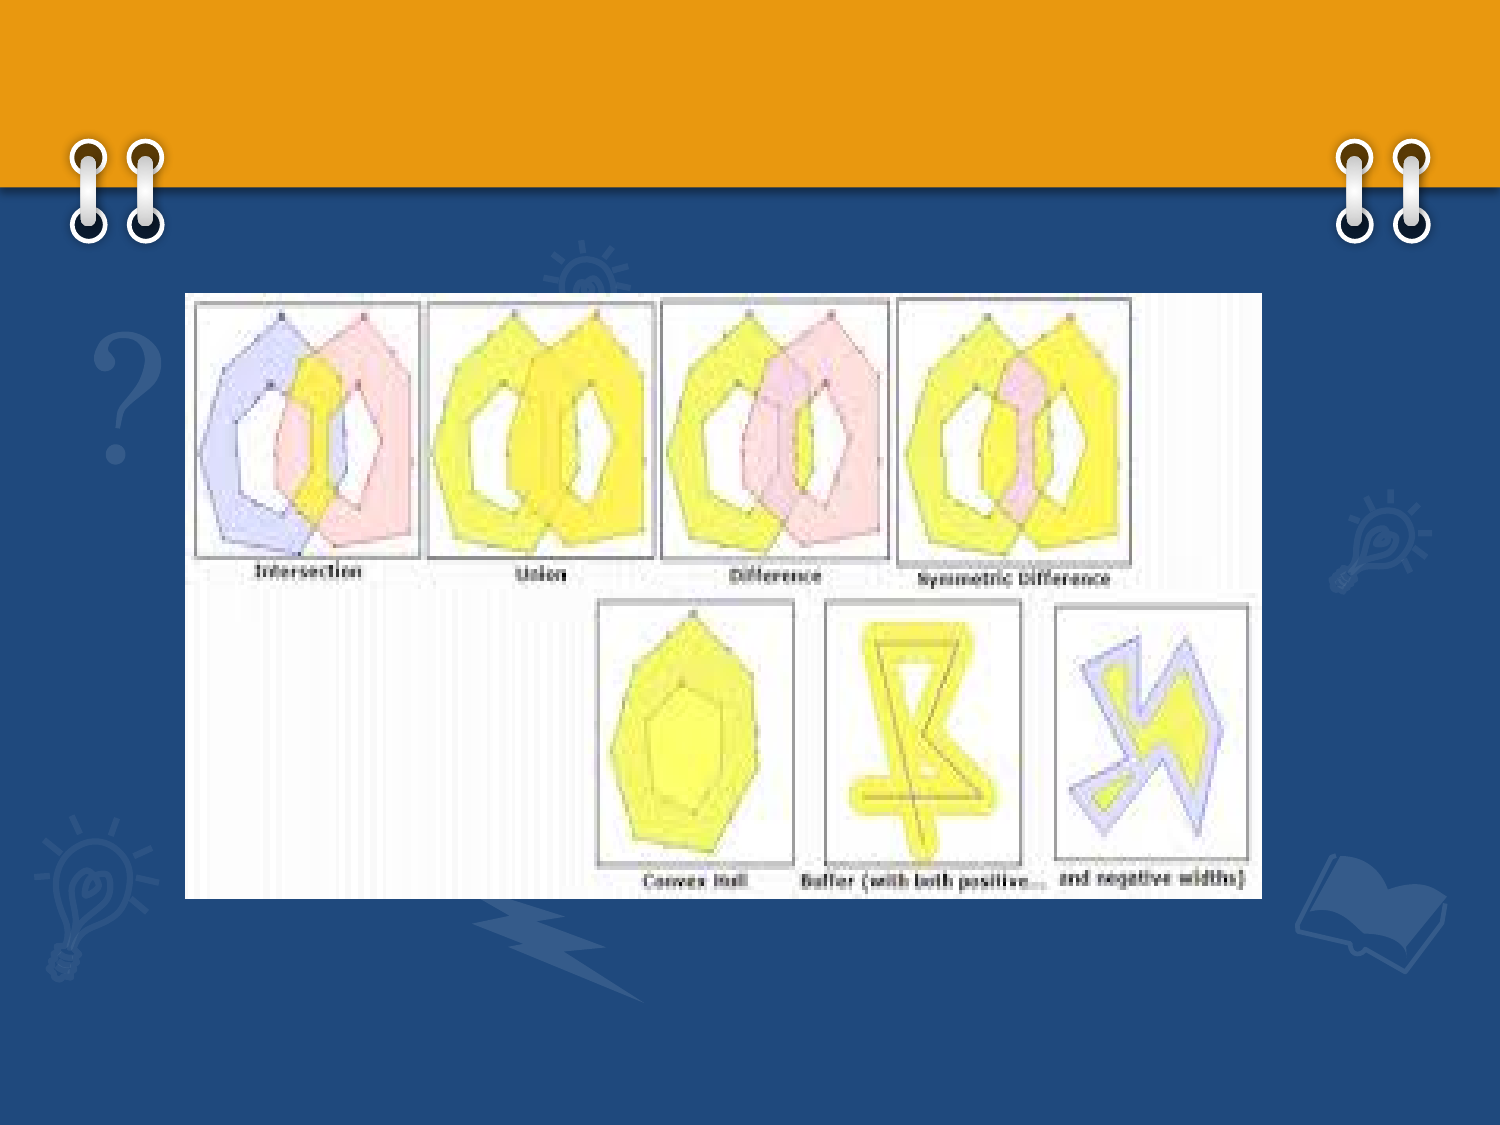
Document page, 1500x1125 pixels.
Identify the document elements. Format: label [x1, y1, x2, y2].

list [185, 293, 1262, 899]
